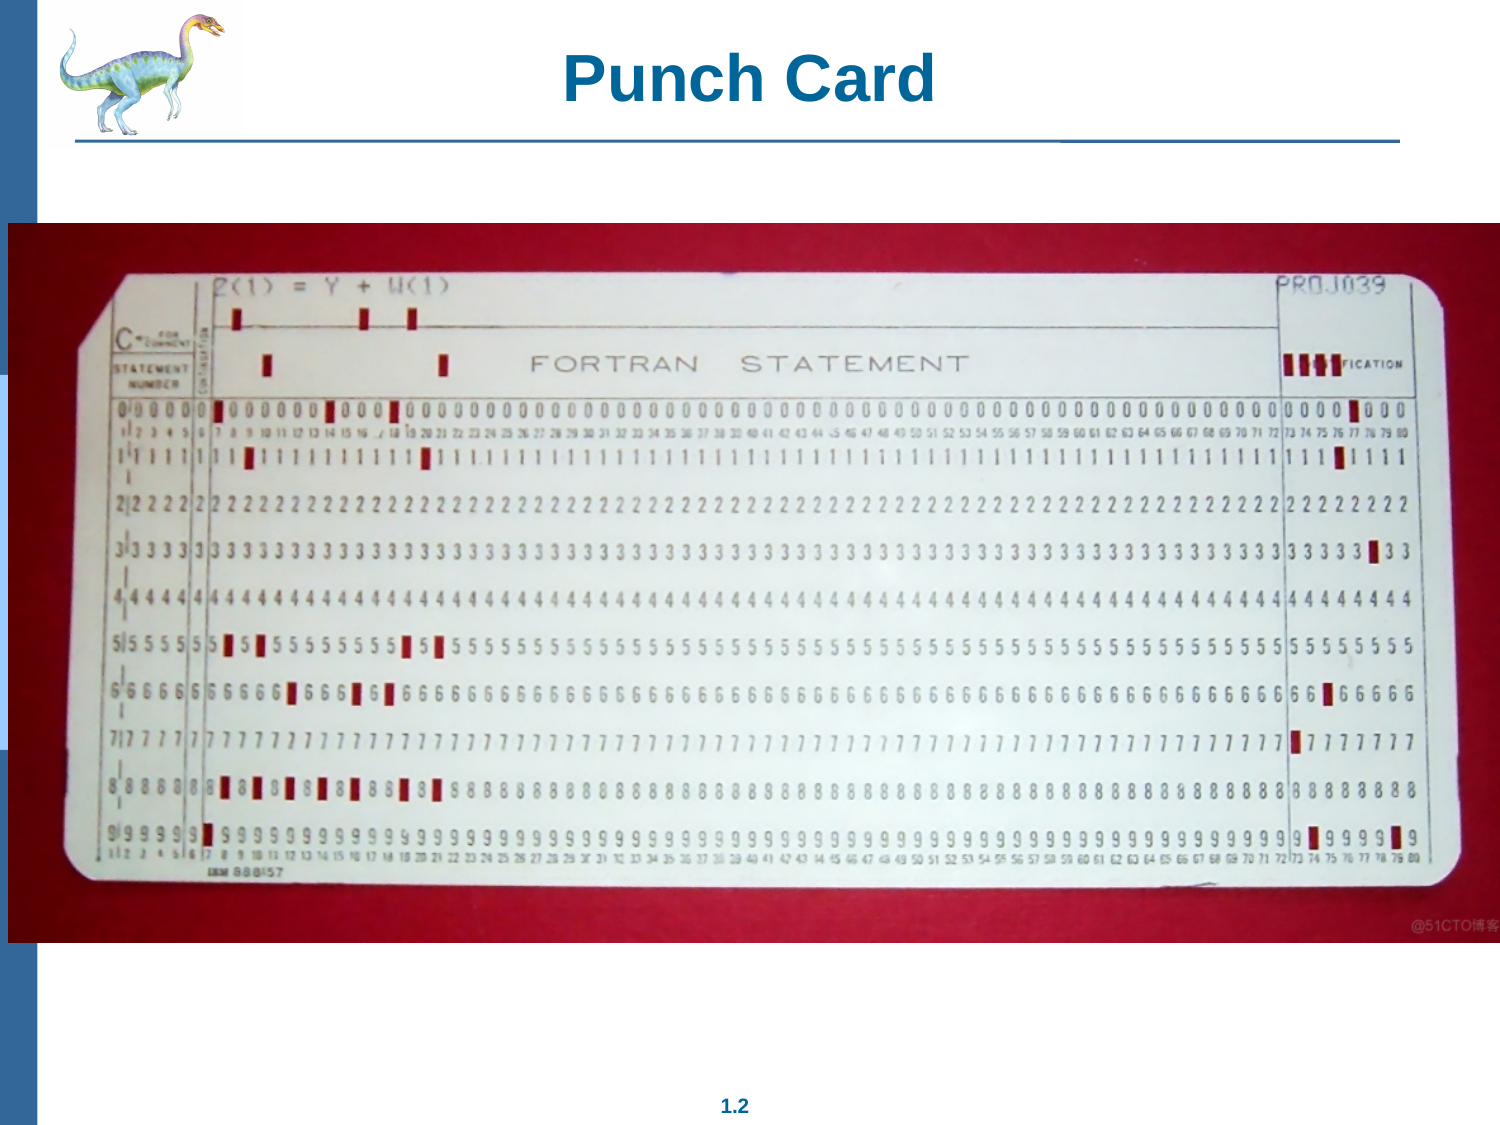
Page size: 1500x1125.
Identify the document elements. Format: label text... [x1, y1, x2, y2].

text_box Punch Card [74, 27, 1425, 122]
picture [46, 0, 243, 149]
picture [8, 223, 1500, 944]
